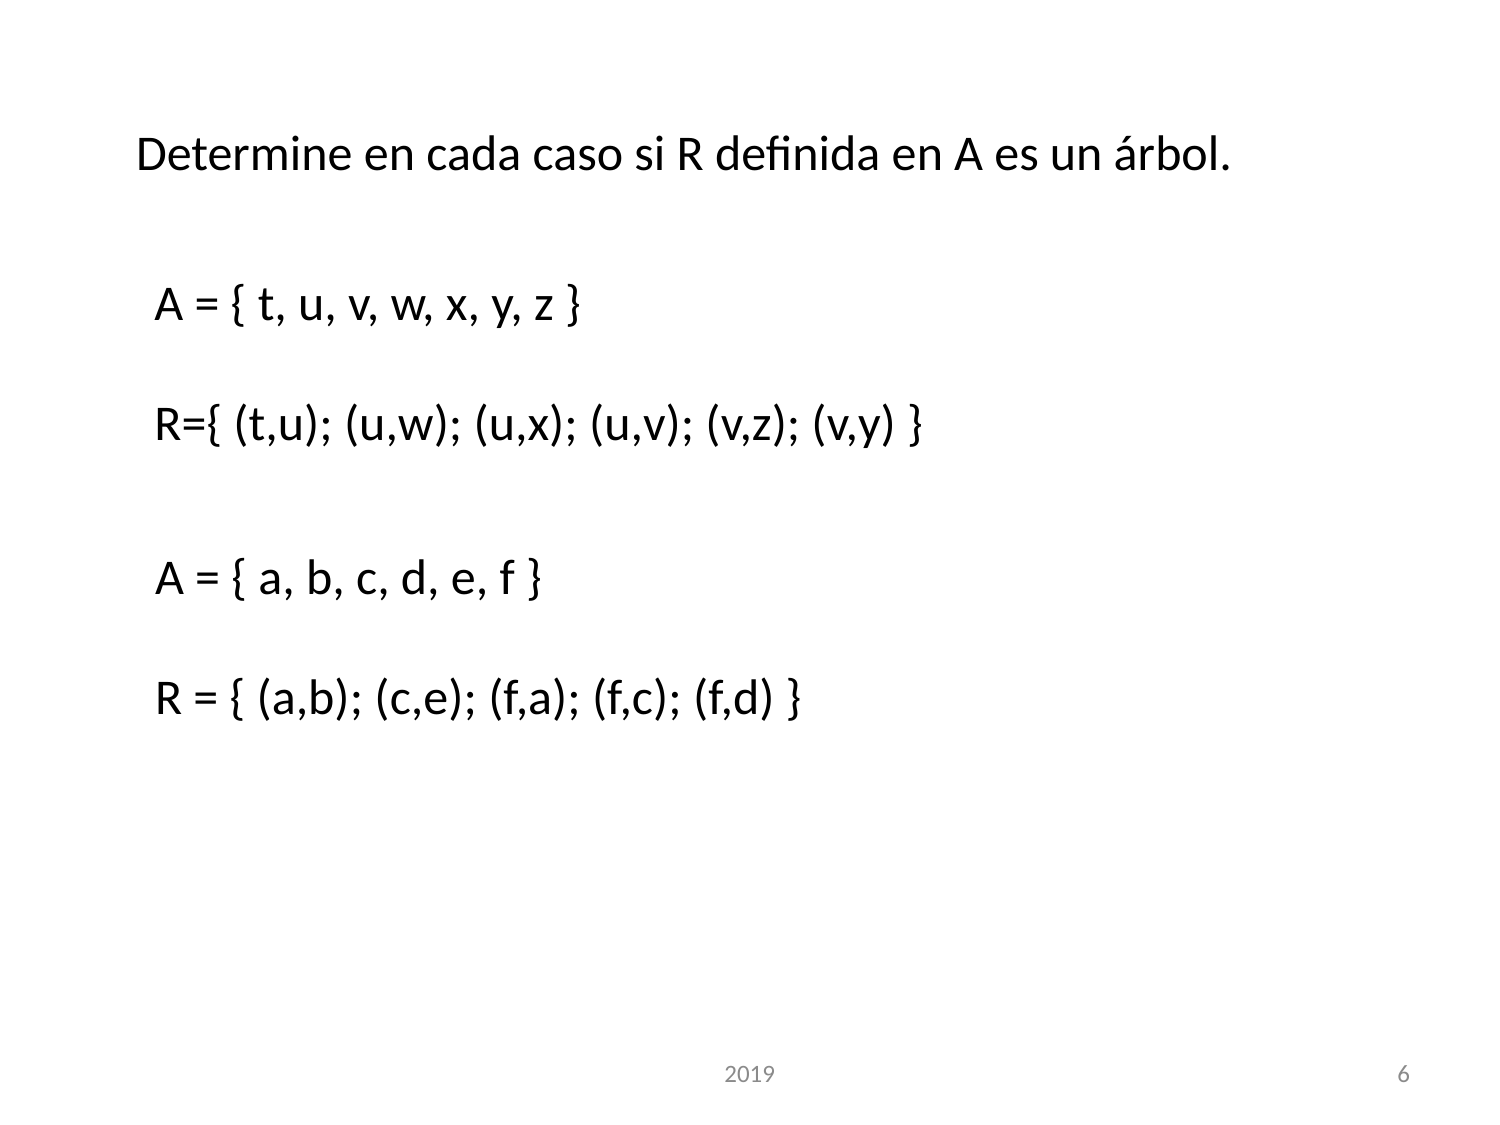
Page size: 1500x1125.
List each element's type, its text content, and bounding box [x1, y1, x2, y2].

text_box Determine en cada caso si R definida en A es un árbol. [121, 113, 1275, 188]
text_box A = { t, u, v, w, x, y, z } R={ (t,u); (u,w); (u,x); (u,v); (v,z); (v,y) } [139, 263, 1103, 459]
text_box A = { a, b, c, d, e, f } R = { (a,b); (c,e); (f,a); (f,c); (f,d) } [140, 537, 1104, 732]
slide_number 6 [1074, 1042, 1425, 1103]
footer 2019 [512, 1042, 988, 1103]
